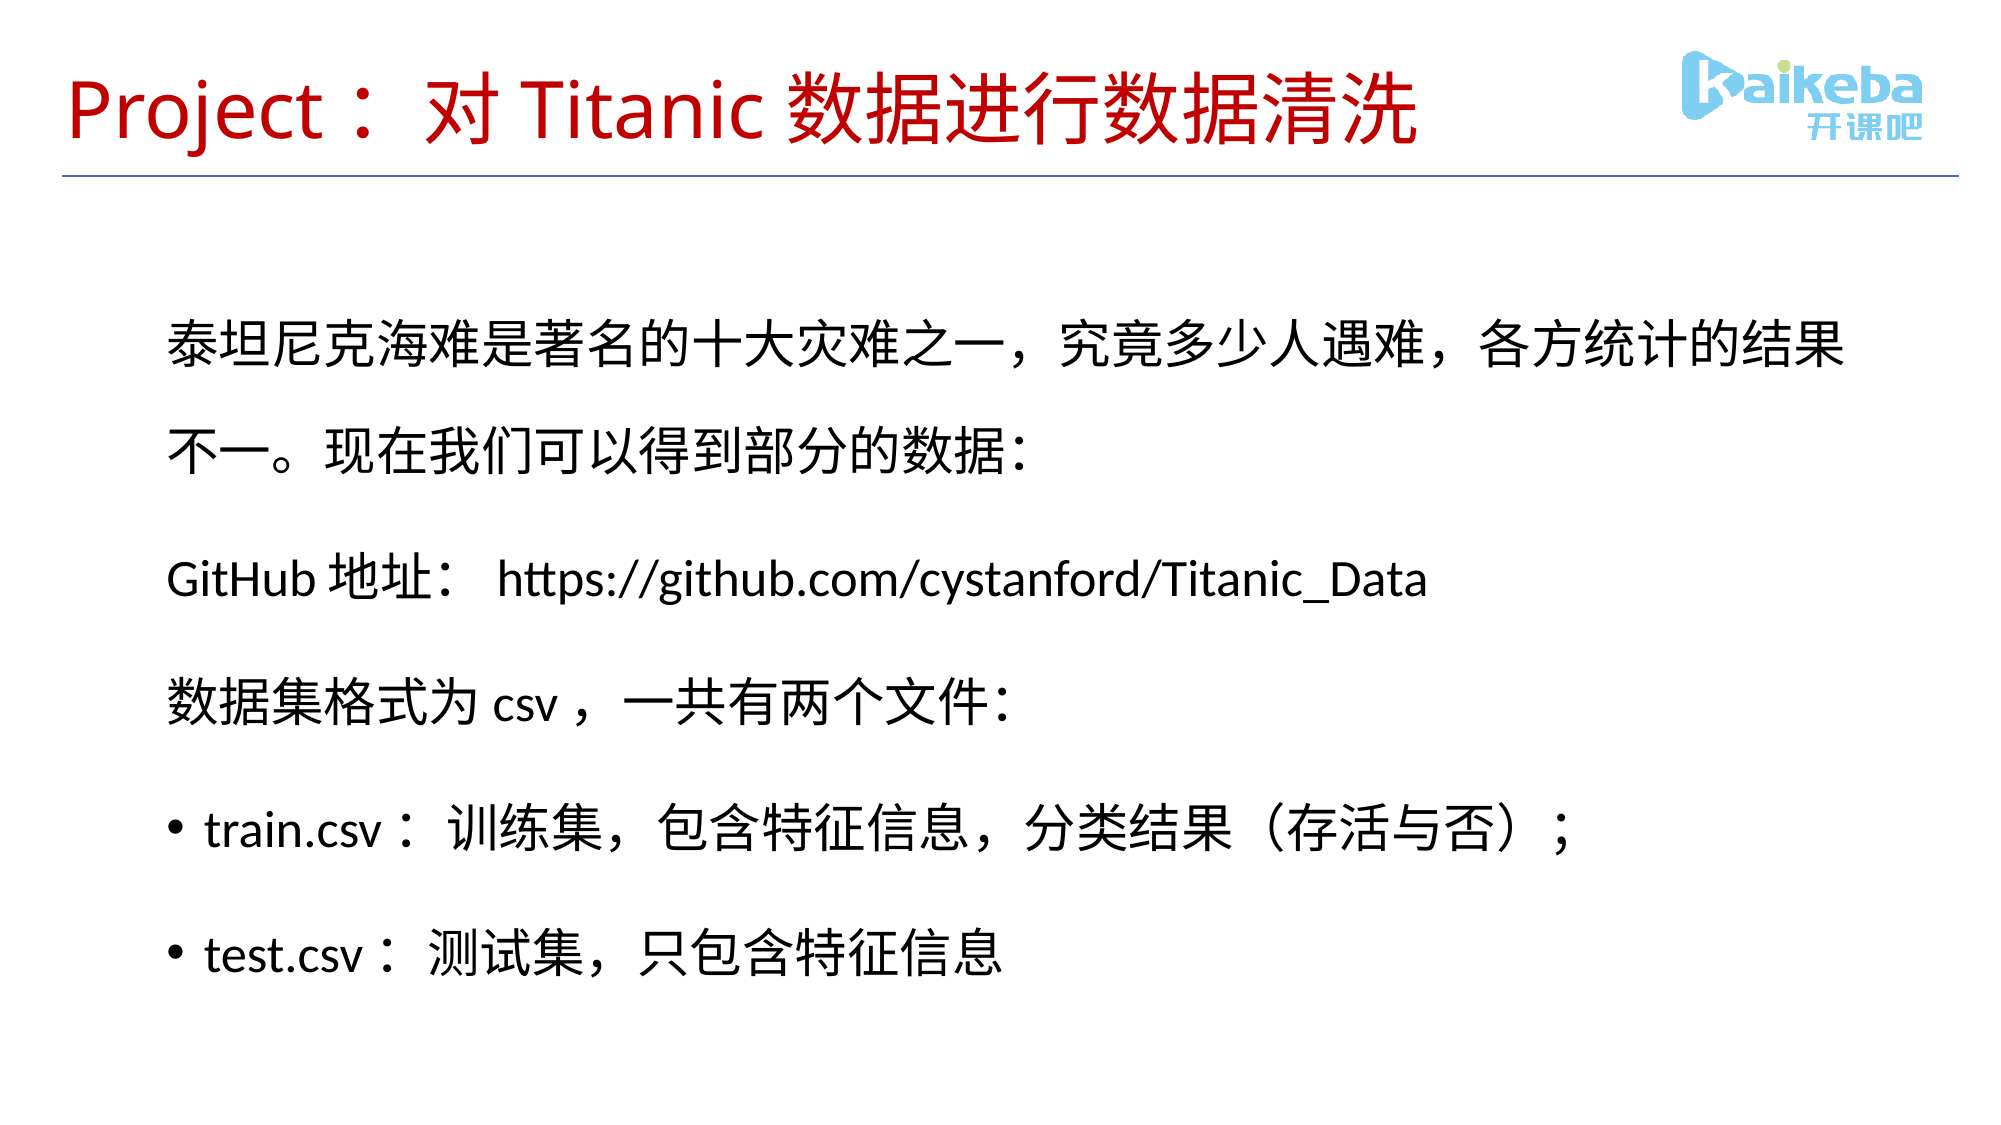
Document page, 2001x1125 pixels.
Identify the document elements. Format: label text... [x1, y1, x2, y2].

text_box 泰坦尼克海难是著名的十大灾难之一，究竟多少人遇难，各方统计的结果不一。现在我们可以得到部分的数据： GitHub地址：https://github.com/cystanford/Titanic_Data 数据集格式为csv，一共有两个文件： train.csv：训练集，包含特征信息，分类结果（存活与否）； test.csv：测试集，只包含特征信息 [158, 260, 1884, 994]
table_cell 17 [1653, 21, 1950, 167]
title Project：对Titanic数据进行数据清洗 [57, 59, 1728, 167]
